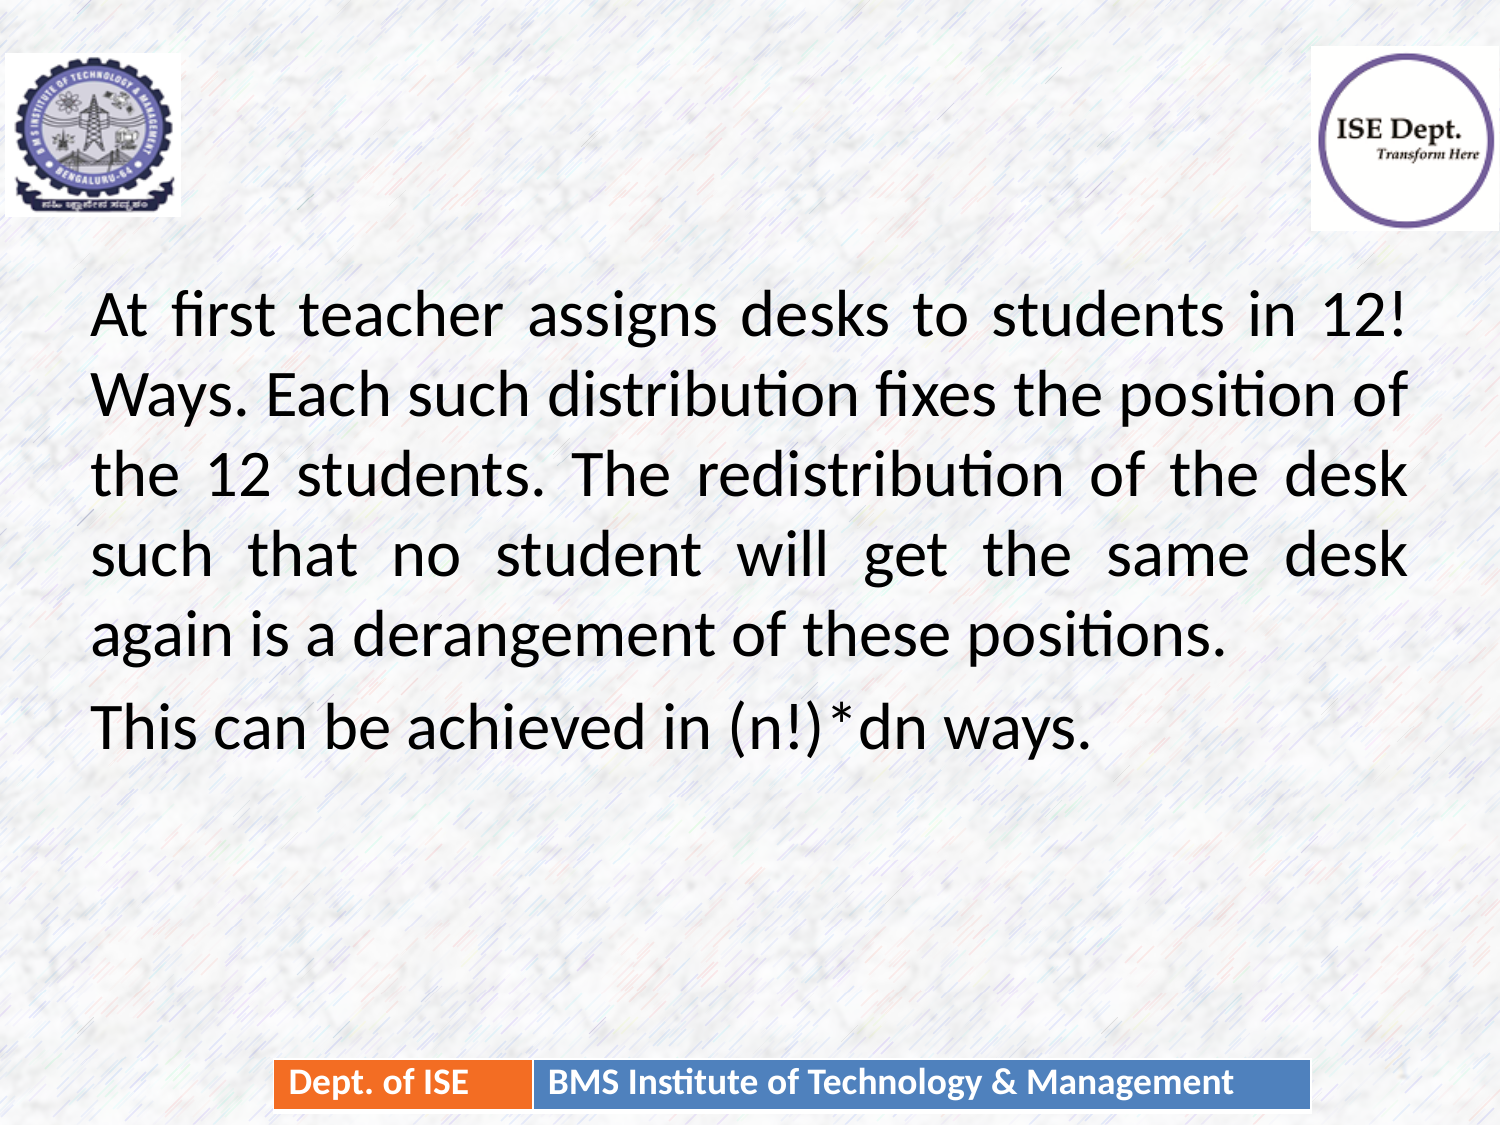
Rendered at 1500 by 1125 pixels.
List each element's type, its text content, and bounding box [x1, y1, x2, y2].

slide_number 11 [1074, 1042, 1425, 1103]
list At first teacher assigns desks to students in 12! Ways. Each such distribution fixes the position of the 12 students. The redistribution of the desk such that no student will get the same desk again is a derangement of these positions. This can be achieved in (n!)*dn ways. [75, 262, 1425, 882]
picture [0, 0, 1500, 1125]
